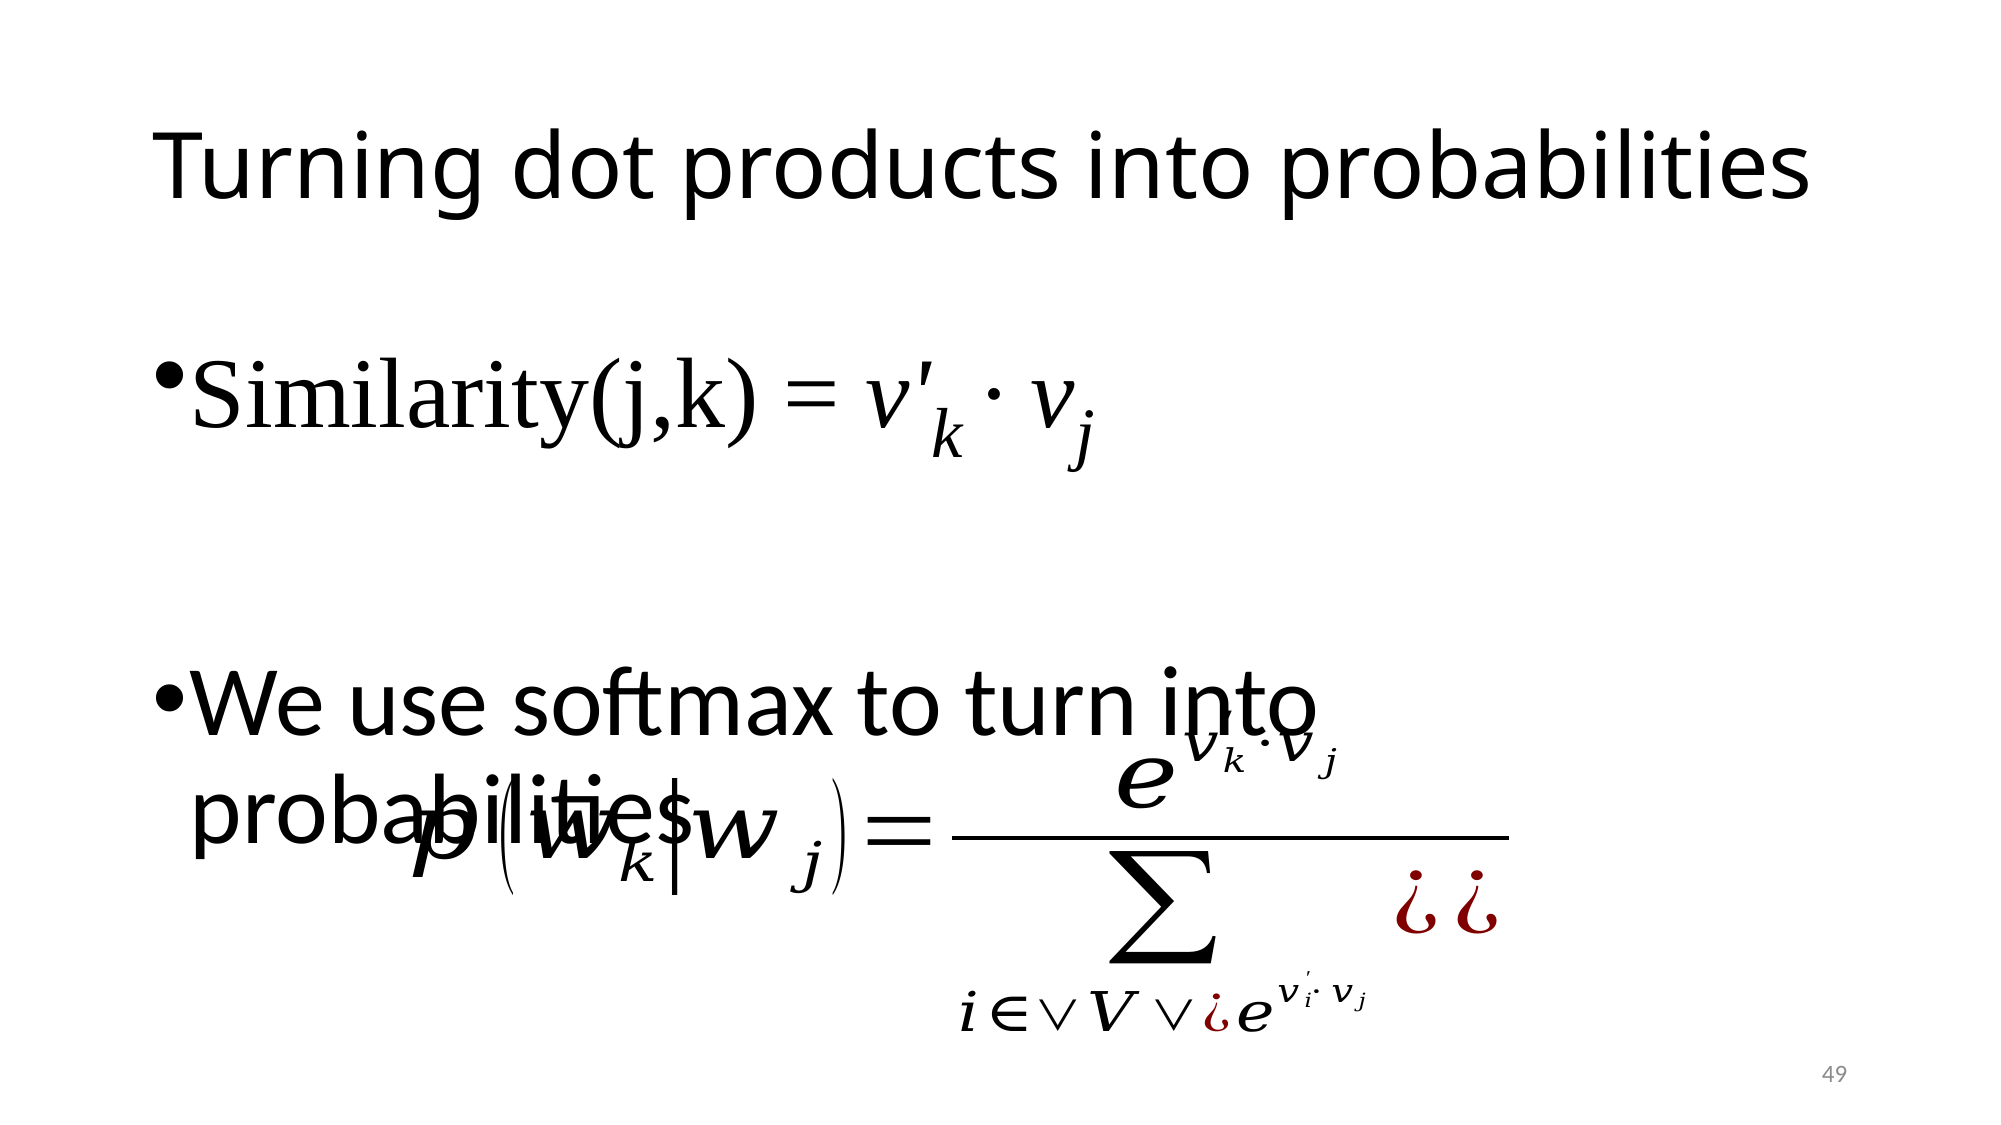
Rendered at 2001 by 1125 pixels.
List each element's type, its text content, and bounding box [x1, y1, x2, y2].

list Similarity(j,k) = v'k ∙ vj We use softmax to turn into probabilities [137, 299, 1863, 1014]
title Turning dot products into probabilities [137, 59, 1863, 278]
slide_number 49 [1412, 1042, 1863, 1103]
